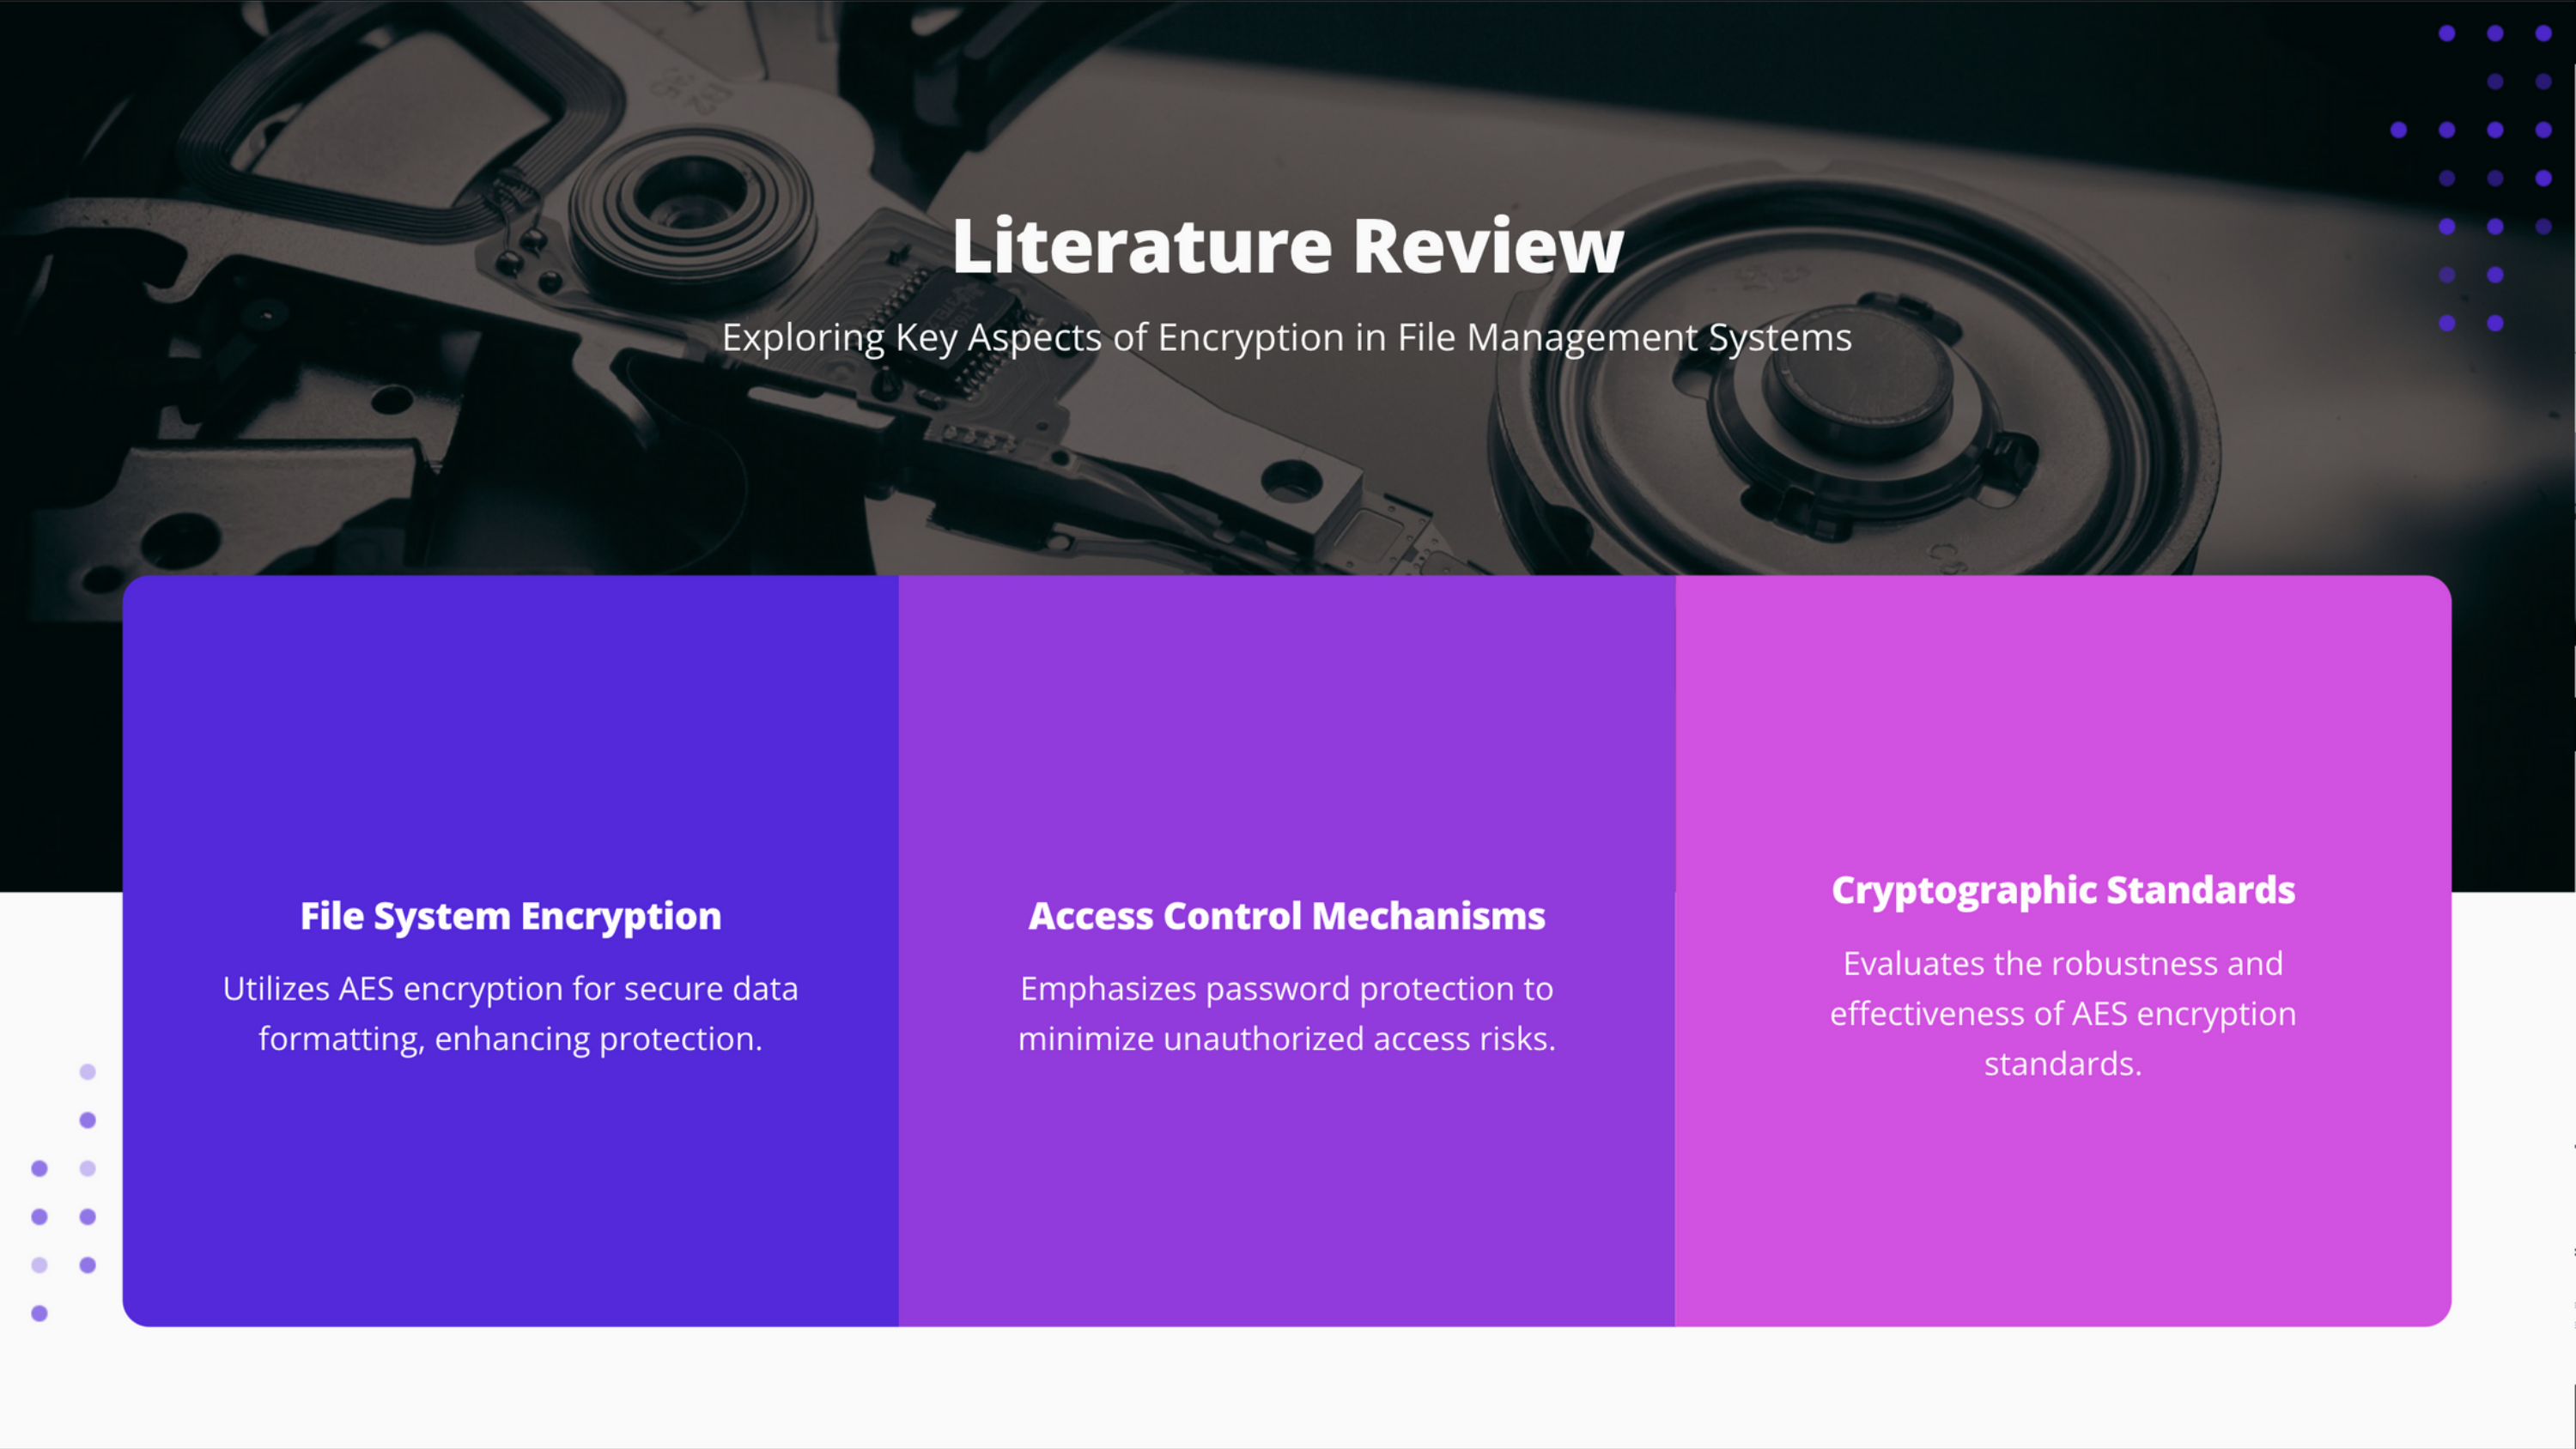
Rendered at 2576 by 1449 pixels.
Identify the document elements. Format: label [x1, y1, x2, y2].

text_box [0, 0, 2576, 1449]
